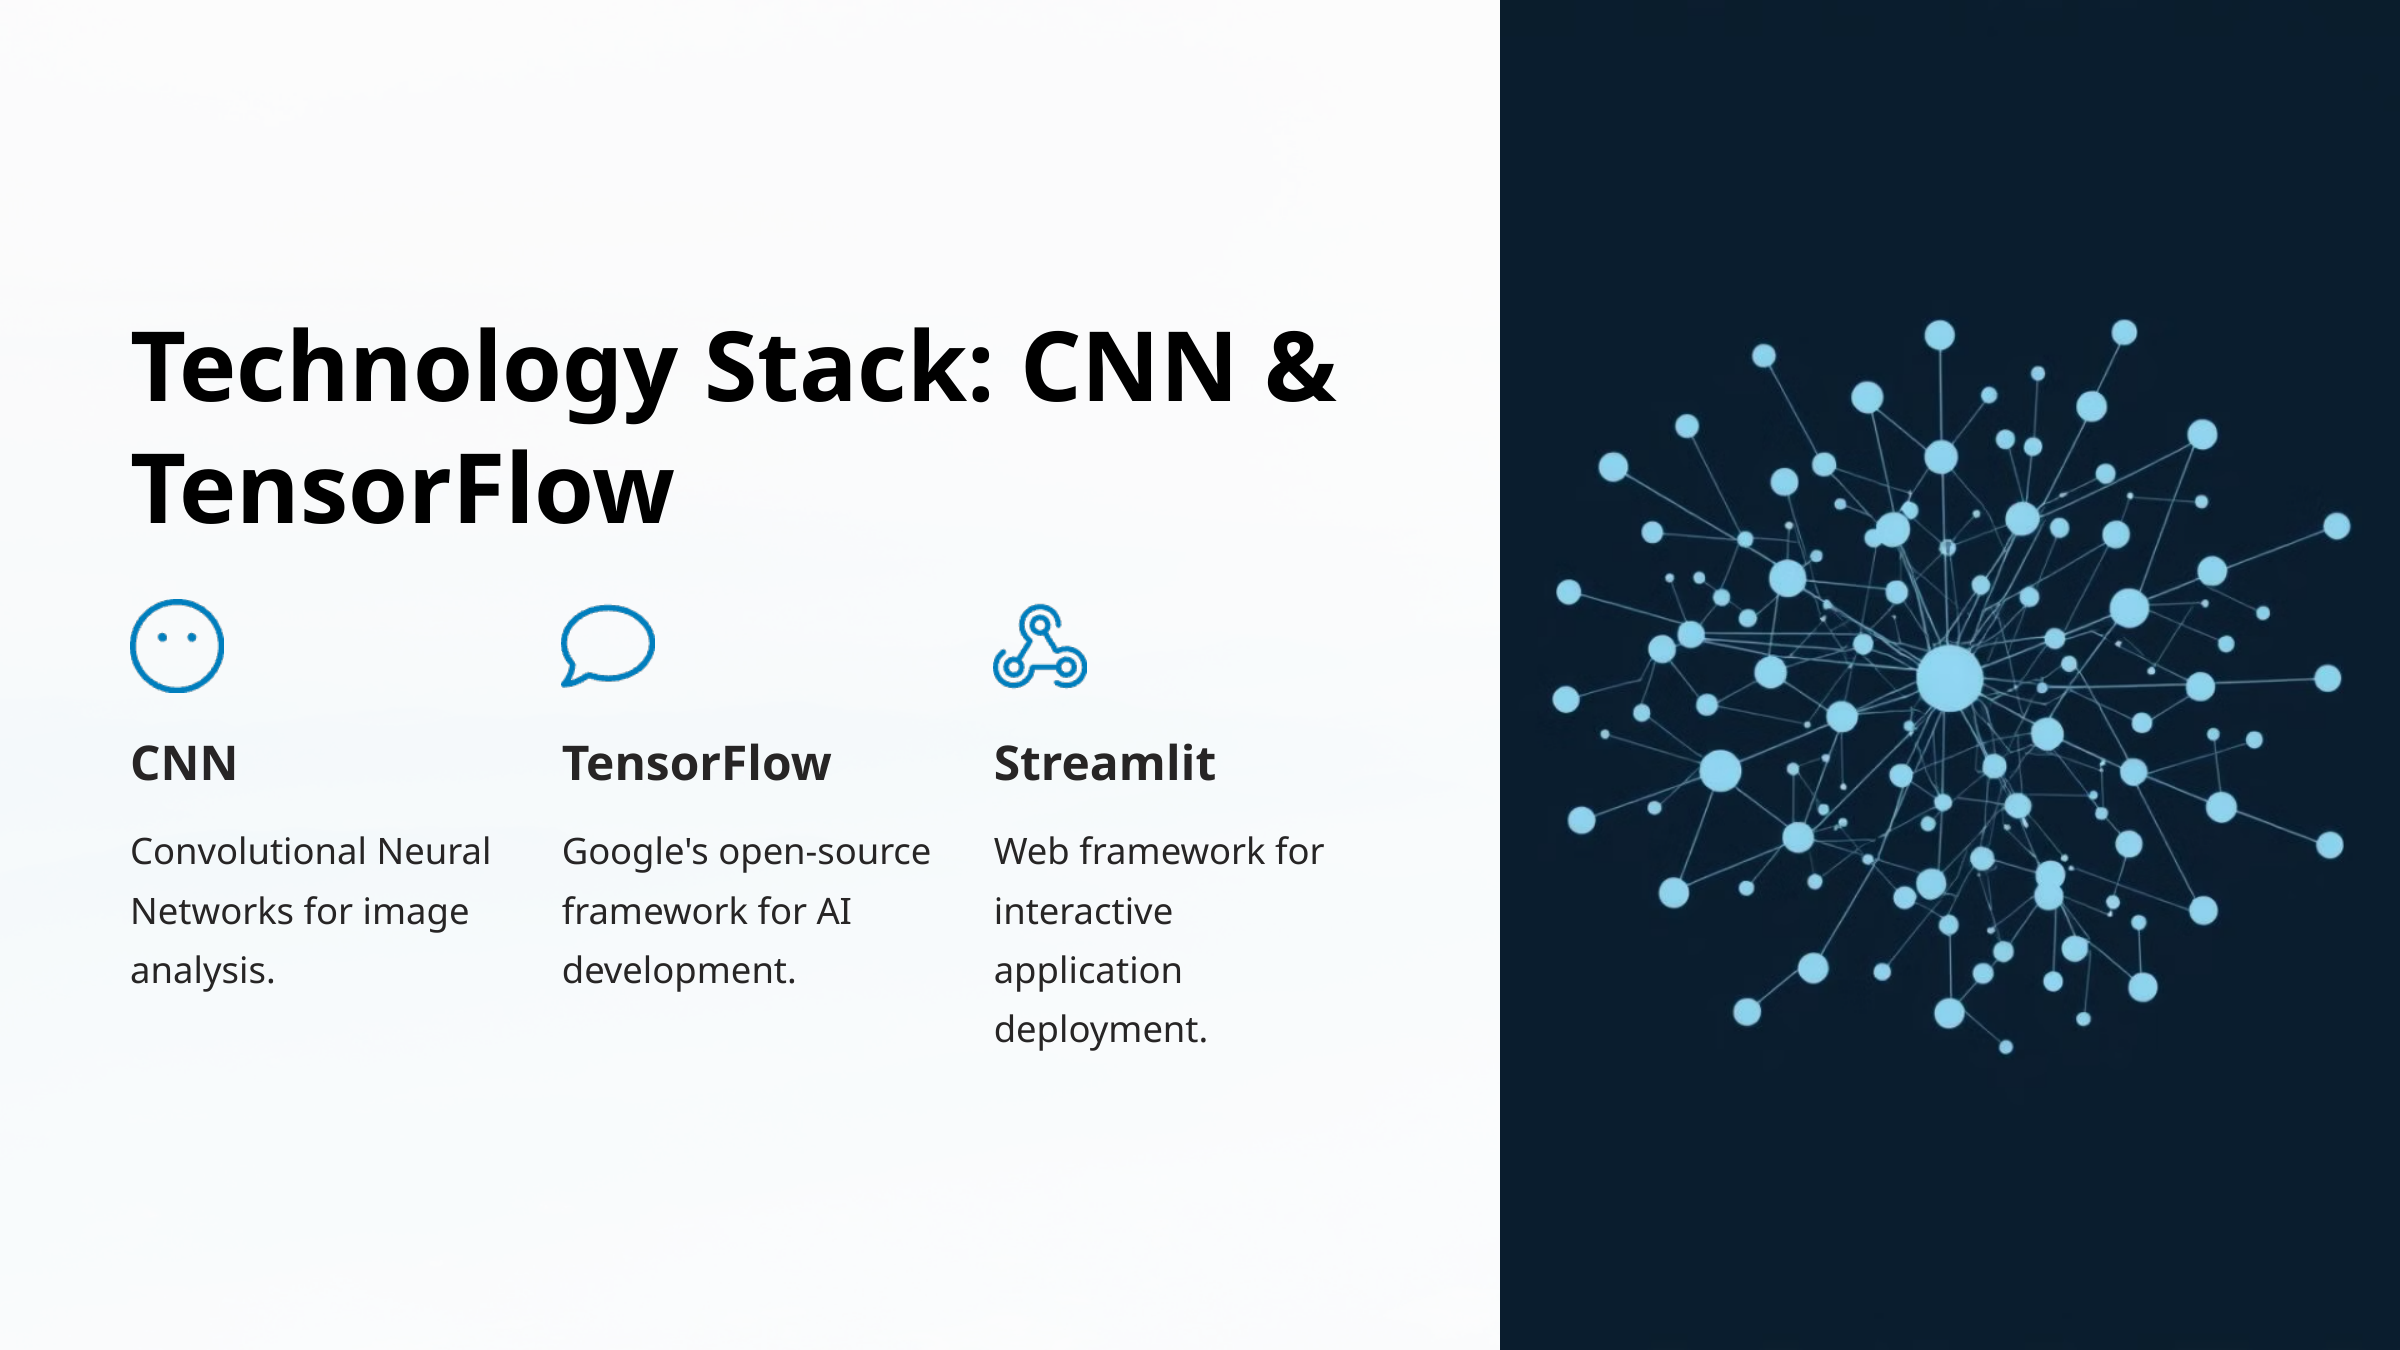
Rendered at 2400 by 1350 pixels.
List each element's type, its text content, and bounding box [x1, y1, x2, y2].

text_box TensorFlow [561, 729, 938, 791]
picture [561, 648, 569, 682]
picture [130, 599, 170, 640]
text_box Google's open-source framework for AI development. [561, 812, 938, 992]
picture [1035, 620, 1045, 630]
picture [136, 605, 218, 687]
picture [1062, 662, 1071, 672]
picture [993, 599, 1087, 693]
picture [567, 611, 649, 680]
picture [184, 599, 224, 637]
text_box Convolutional Neural Networks for image analysis. [130, 812, 507, 992]
text_box CNN [130, 729, 507, 791]
text_box Technology Stack: CNN & TensorFlow [130, 299, 1370, 544]
picture [561, 649, 655, 693]
text_box Web framework for interactive application deployment. [993, 812, 1370, 1051]
picture [1499, 0, 2400, 1350]
picture [561, 599, 655, 638]
picture [186, 655, 224, 693]
picture [130, 654, 168, 693]
text_box Streamlit [993, 729, 1370, 791]
